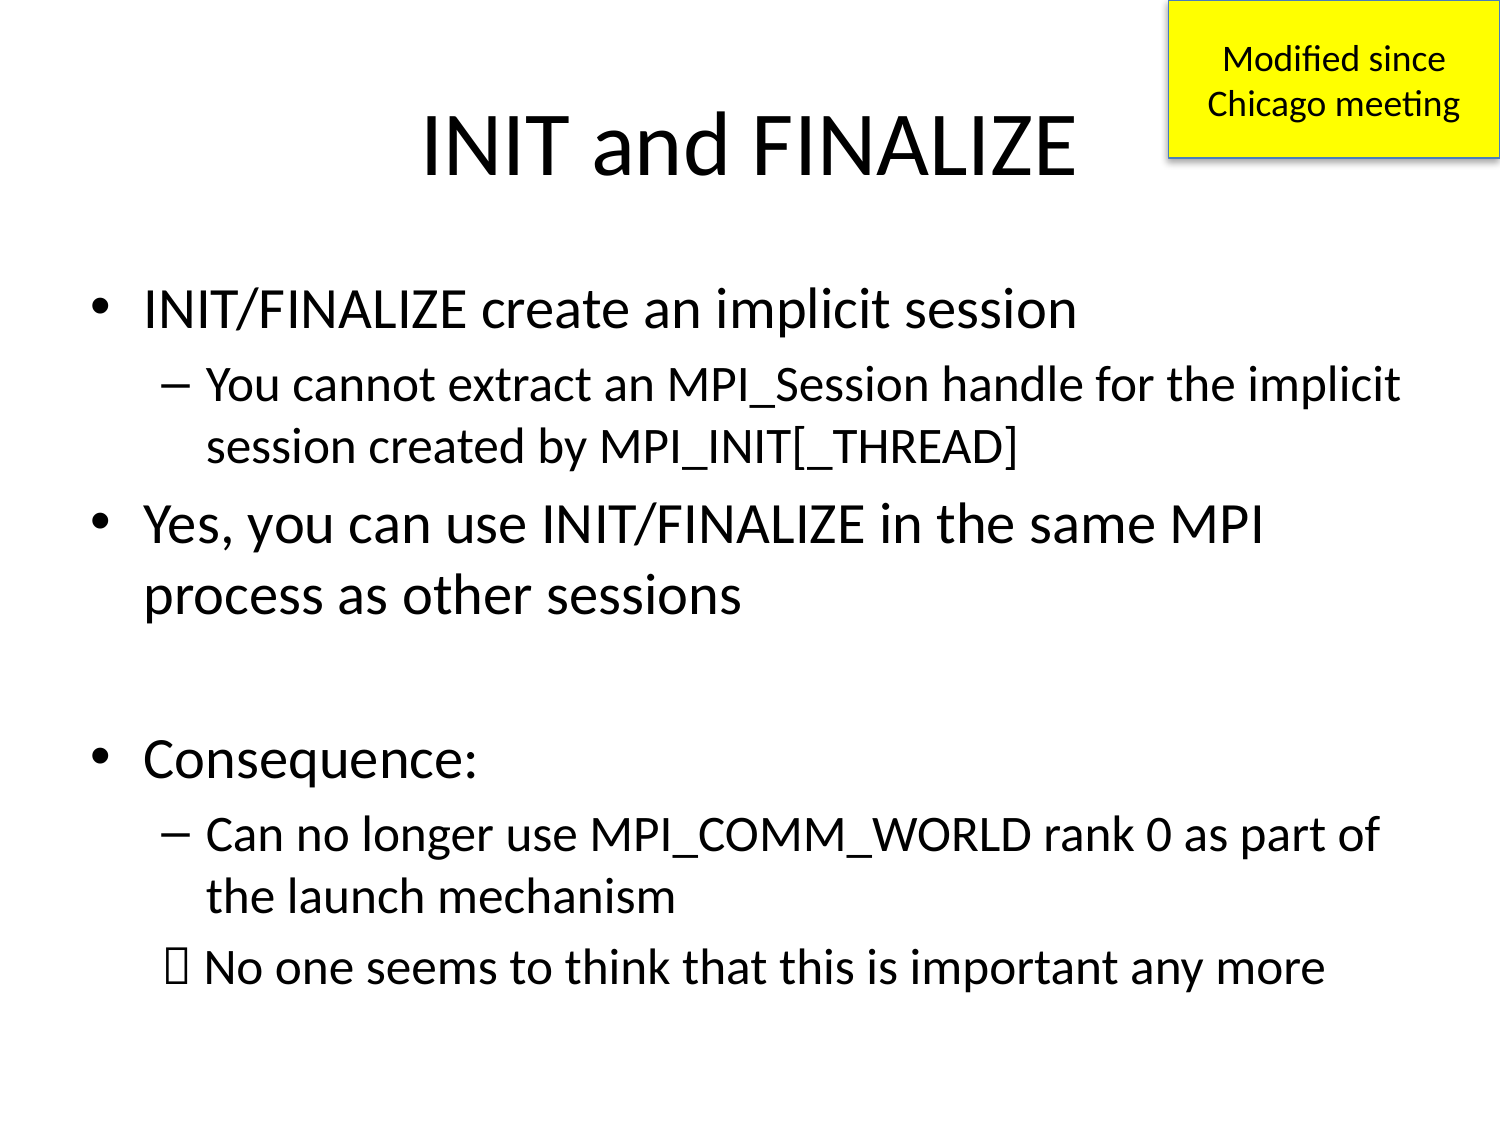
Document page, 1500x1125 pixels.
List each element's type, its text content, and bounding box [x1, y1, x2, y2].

title INIT and FINALIZE [75, 45, 1425, 233]
list INIT/FINALIZE create an implicit session You cannot extract an MPI_Session handle for the implicit session created by MPI_INIT[_THREAD] Yes, you can use INIT/FINALIZE in the same MPI process as other sessions Consequence: Can no longer use MPI_COMM_WORLD rank 0 as part of the launch mechanism  No one seems to think that this is important any more [75, 262, 1425, 1005]
text_box Modified since Chicago meeting [1168, 0, 1500, 159]
